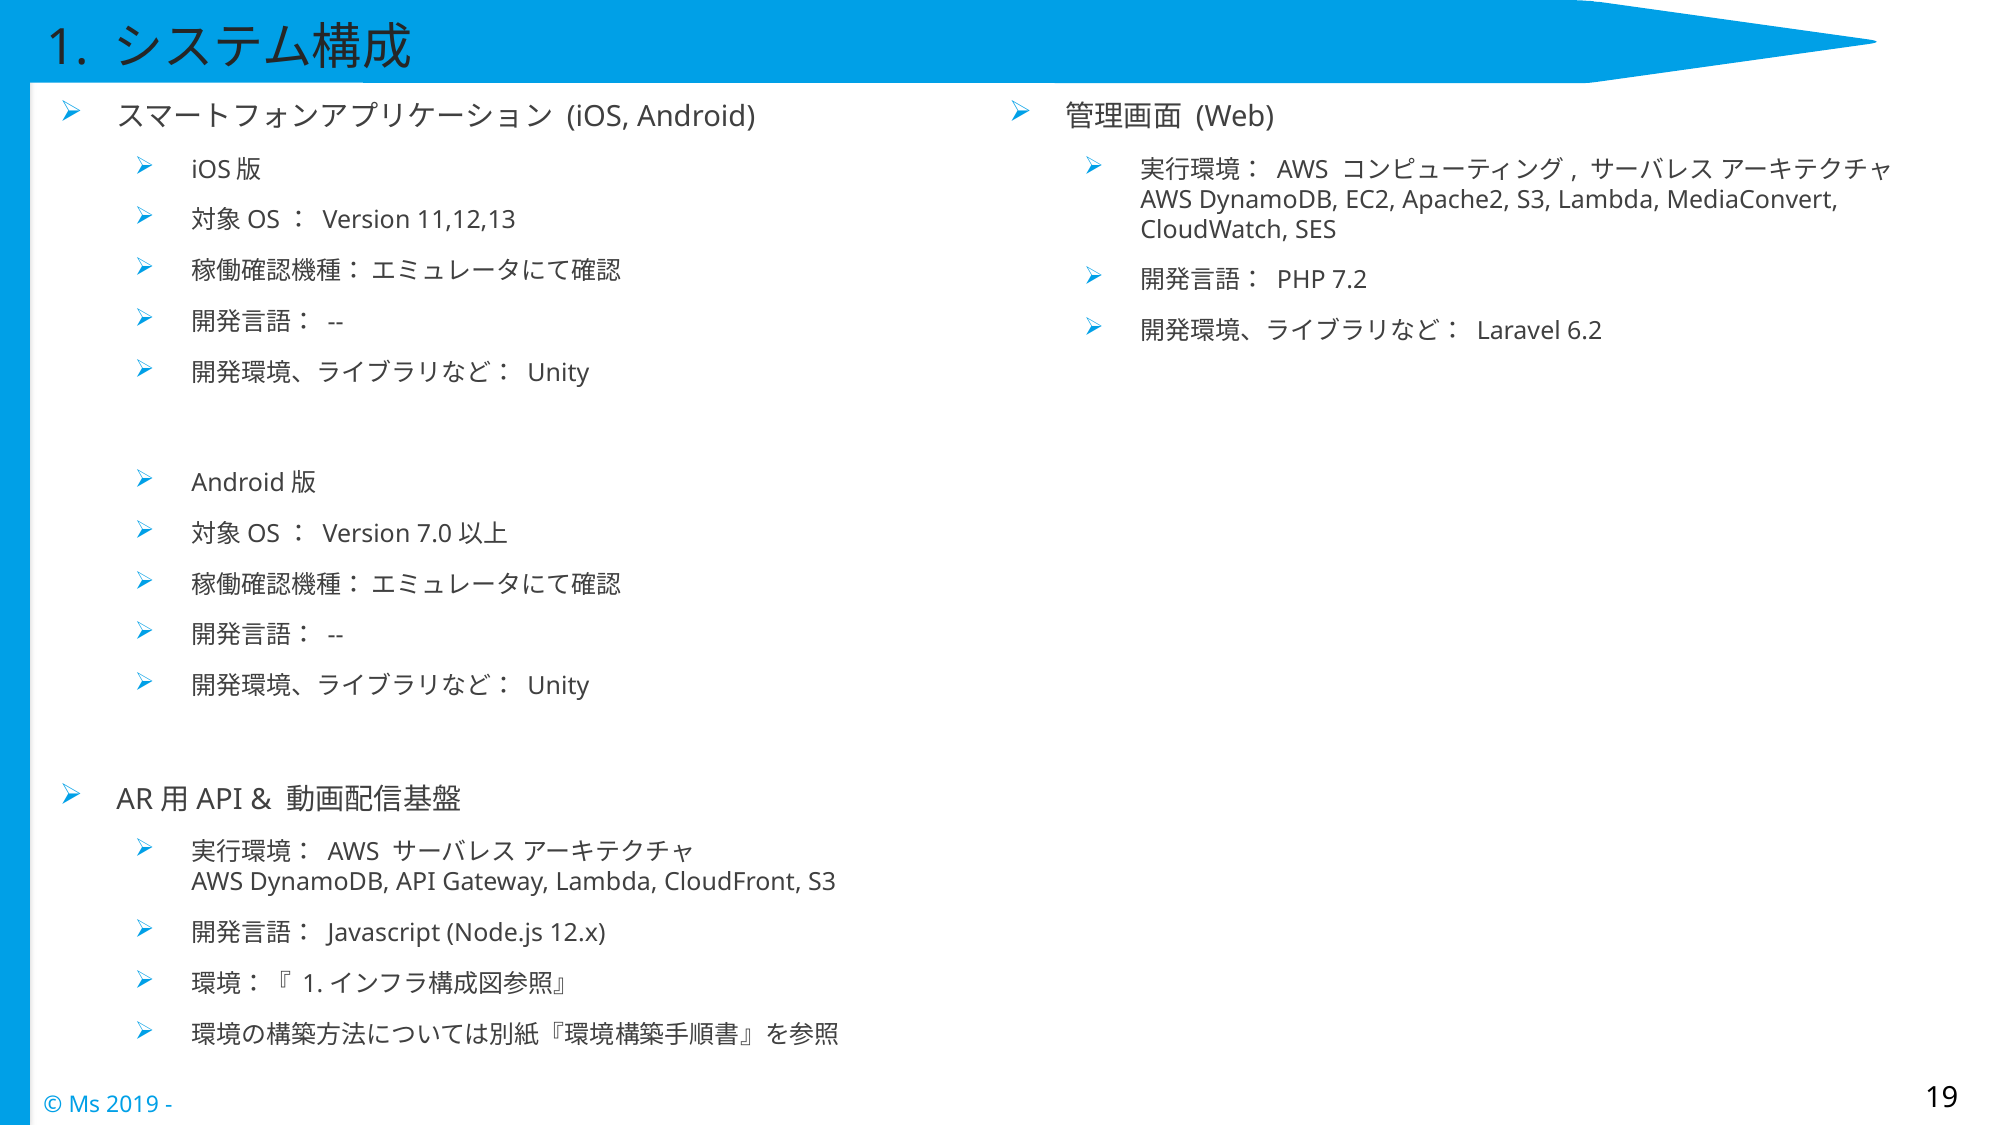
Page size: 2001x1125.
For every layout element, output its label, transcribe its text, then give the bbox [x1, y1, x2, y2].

slide_number 19 [1845, 1070, 1974, 1114]
list スマートフォンアプリケーション (iOS, Android) iOS版 対象OS： Version 11,12,13 稼働確認機種： エミュレータにて確認 開発言語： -- 開発環境、ライブラリなど： Unity Android版 対象OS： Version 7.0以上 稼働確認機種： エミュレータにて確認 開発言語： -- 開発環境、ライブラリなど： Unity AR用API & 動画配信基盤 実行環境： AWS サーバレス アーキテクチャ AWS DynamoDB, API Gateway, Lambda, CloudFront, S3 開発言語： Javascript (Node.js 12.x) 環境：『 1.インフラ構成図参照』 環境の構築方法については別紙『環境構築手順書』を参照 管理画面 (Web) 実行環境： AWS コンピューティング, サーバレス アーキテクチャ AWS DynamoDB, EC2, Apache2, S3, Lambda, MediaConvert, CloudWatch, SES 開発言語： PHP 7.2 開発環境、ライブラリなど： Laravel 6.2 [45, 90, 1974, 1083]
title 1. システム構成 [31, 6, 1581, 77]
